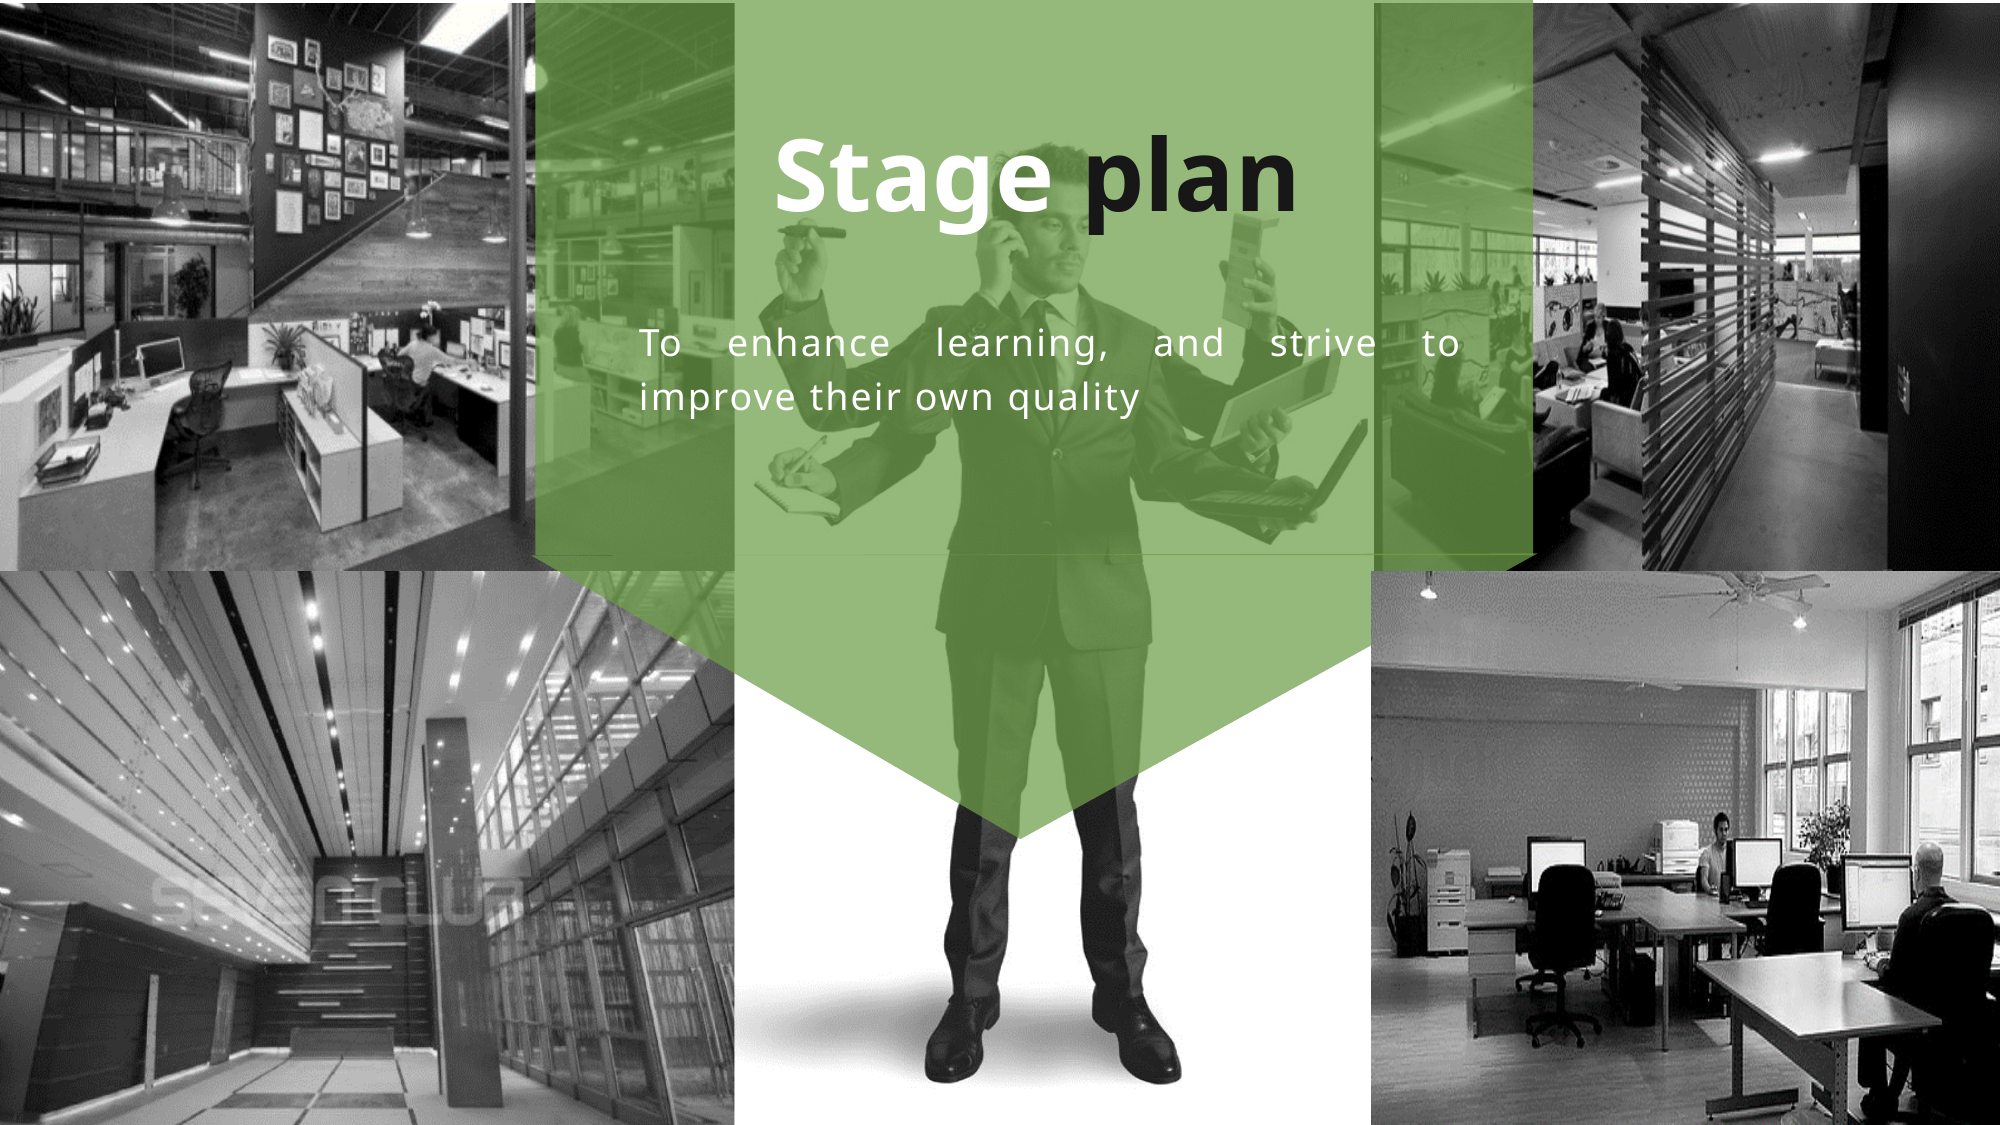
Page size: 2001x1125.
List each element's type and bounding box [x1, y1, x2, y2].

text_box [531, 0, 1538, 840]
picture [0, 3, 1368, 1125]
picture [1371, 3, 2000, 1125]
